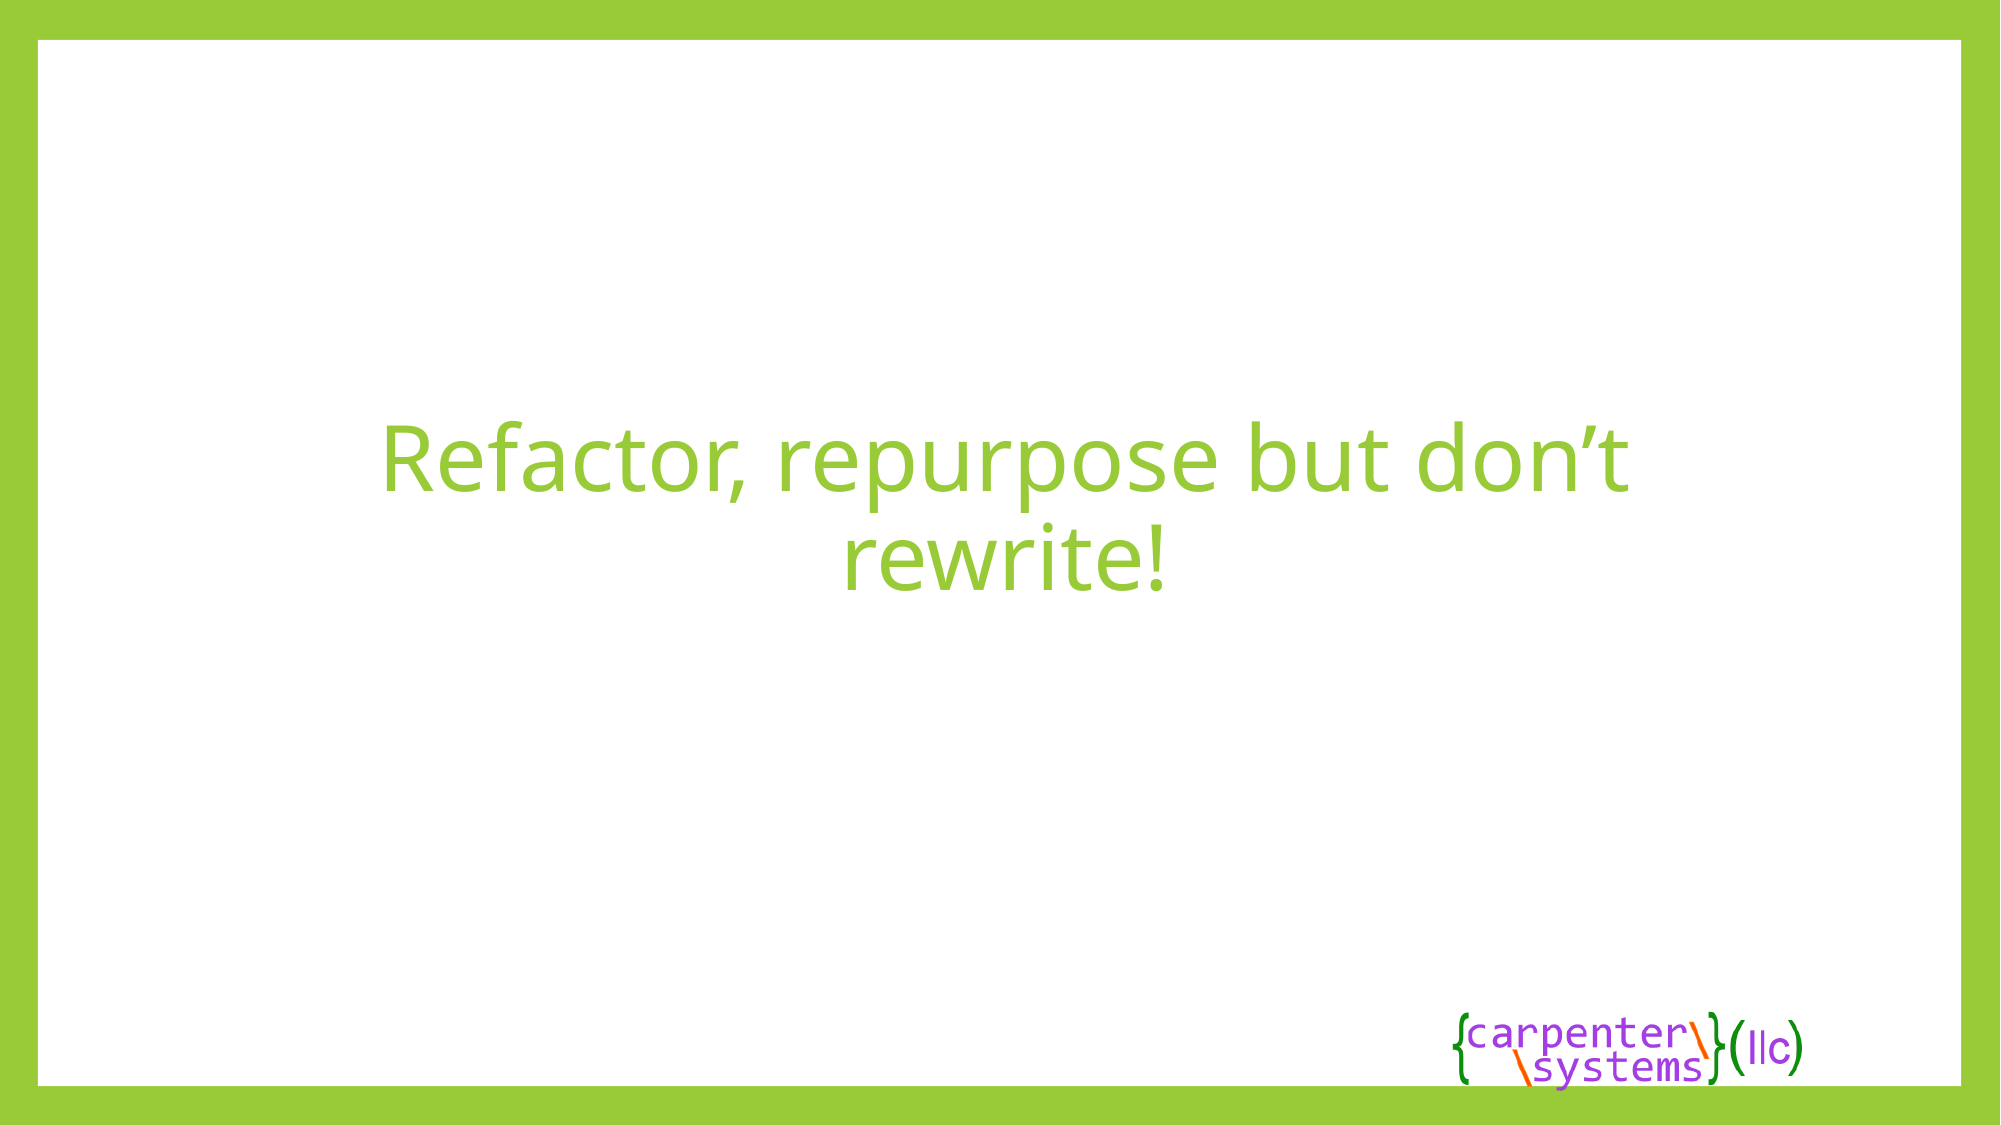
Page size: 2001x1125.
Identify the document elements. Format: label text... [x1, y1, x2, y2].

title Refactor, repurpose but don’t rewrite! [195, 399, 1816, 623]
picture [1452, 1011, 1829, 1091]
